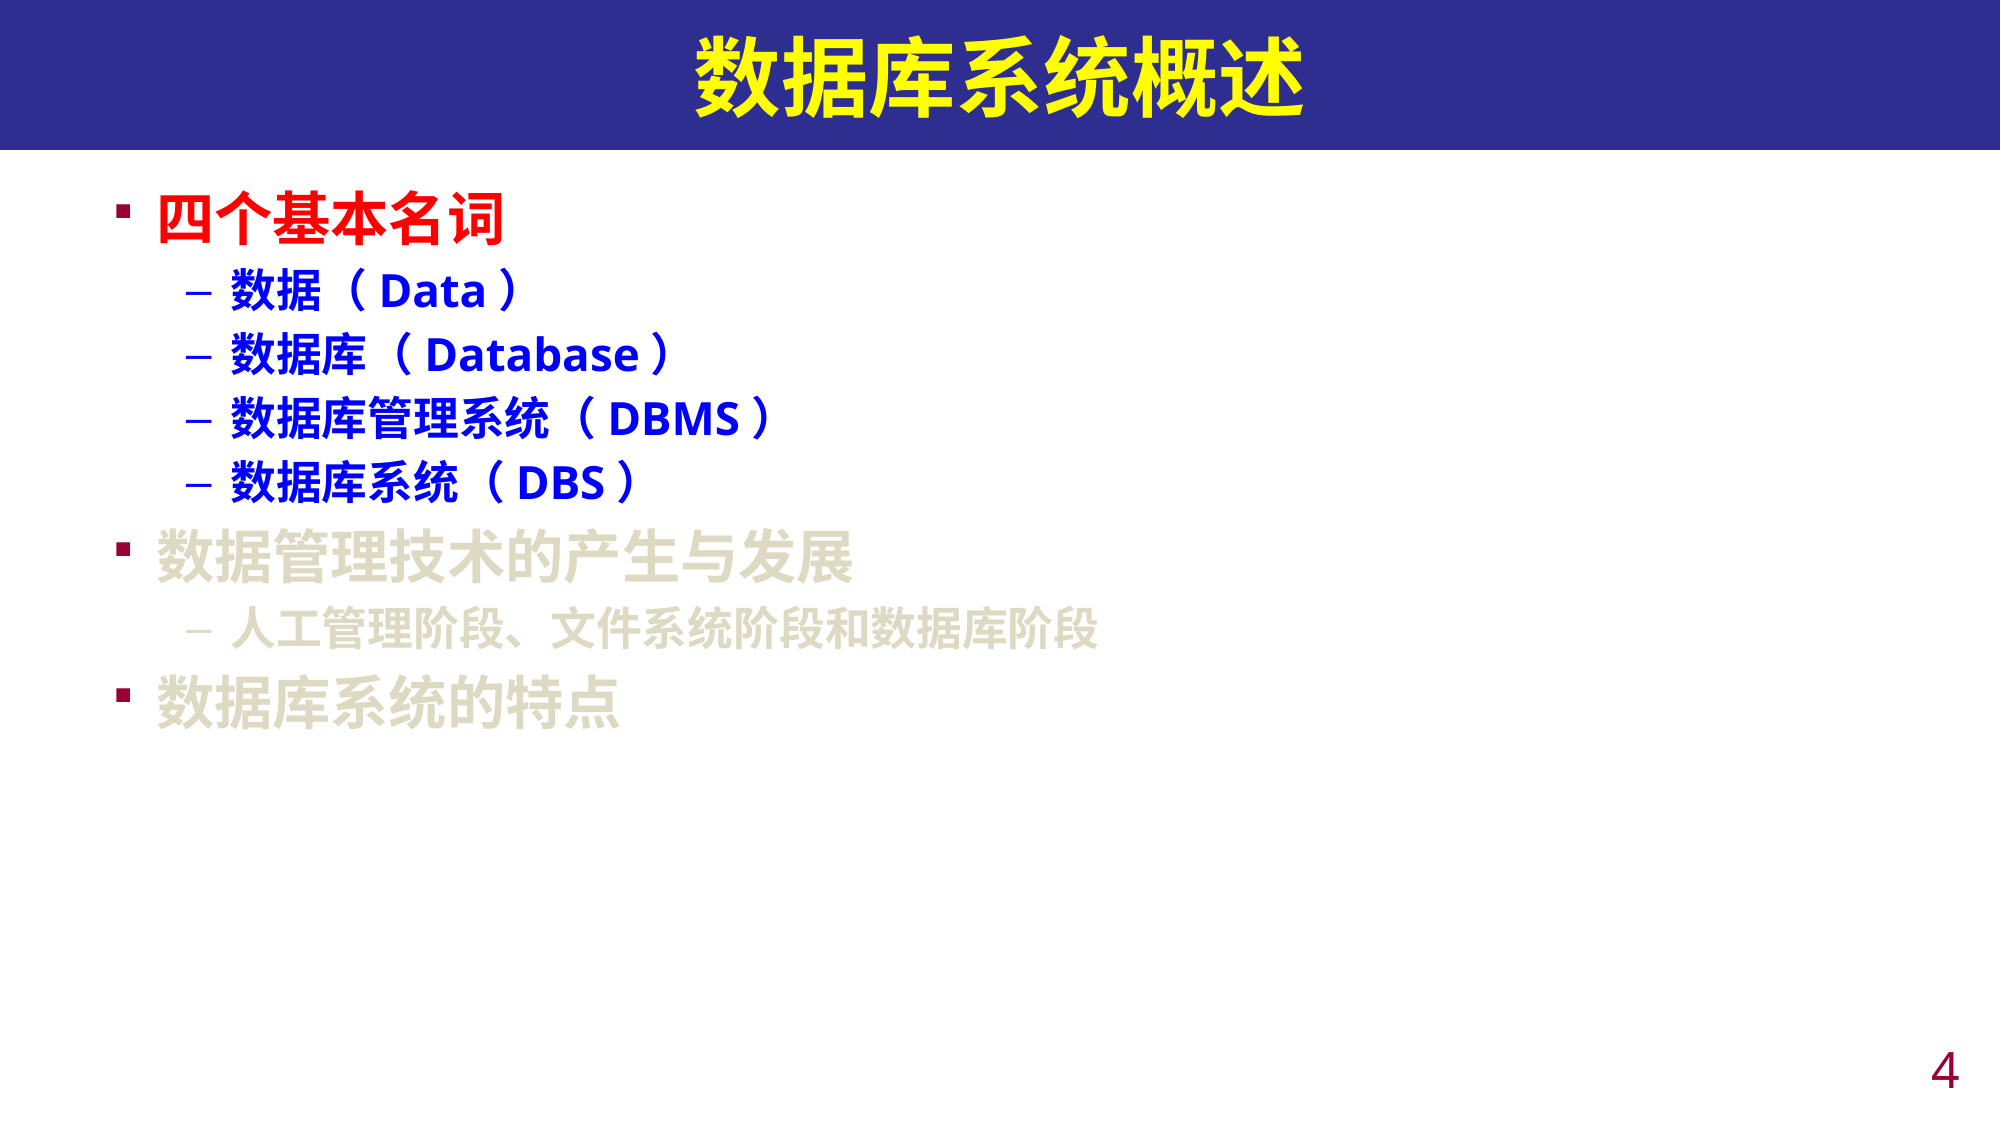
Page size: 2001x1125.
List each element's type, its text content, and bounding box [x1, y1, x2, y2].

list 四个基本名词 数据（Data） 数据库（Database） 数据库管理系统（DBMS） 数据库系统（DBS） 数据管理技术的产生与发展 人工管理阶段、文件系统阶段和数据库阶段 数据库系统的特点 [97, 174, 1863, 1073]
slide_number 3 [1550, 1048, 1975, 1096]
title 数据库系统概述 [0, 0, 2000, 150]
